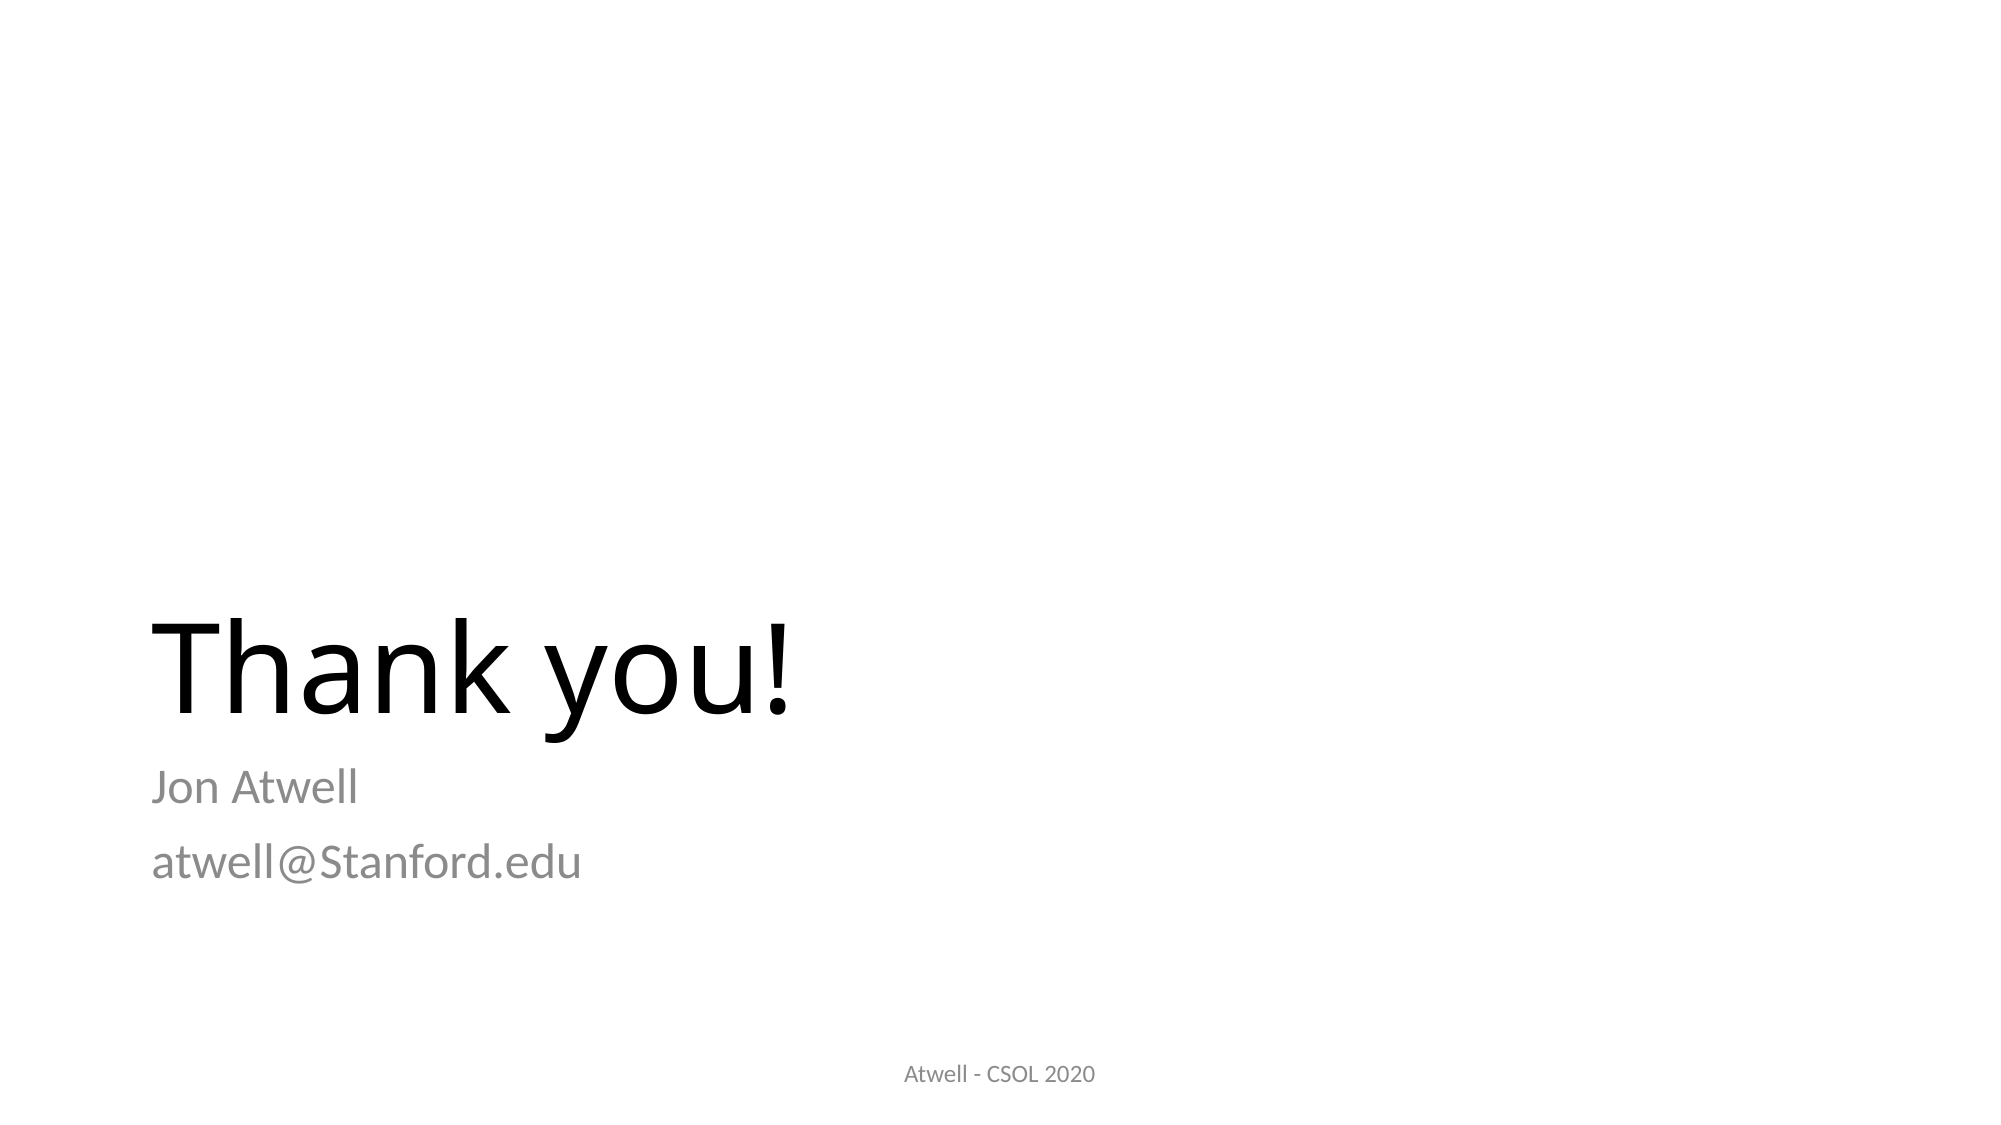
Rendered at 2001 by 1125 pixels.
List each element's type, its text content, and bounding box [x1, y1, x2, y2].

footer Atwell - CSOL 2020 [662, 1042, 1338, 1103]
title Thank you! [136, 502, 1862, 749]
list Jon Atwell atwell@Stanford.edu [136, 752, 1862, 999]
